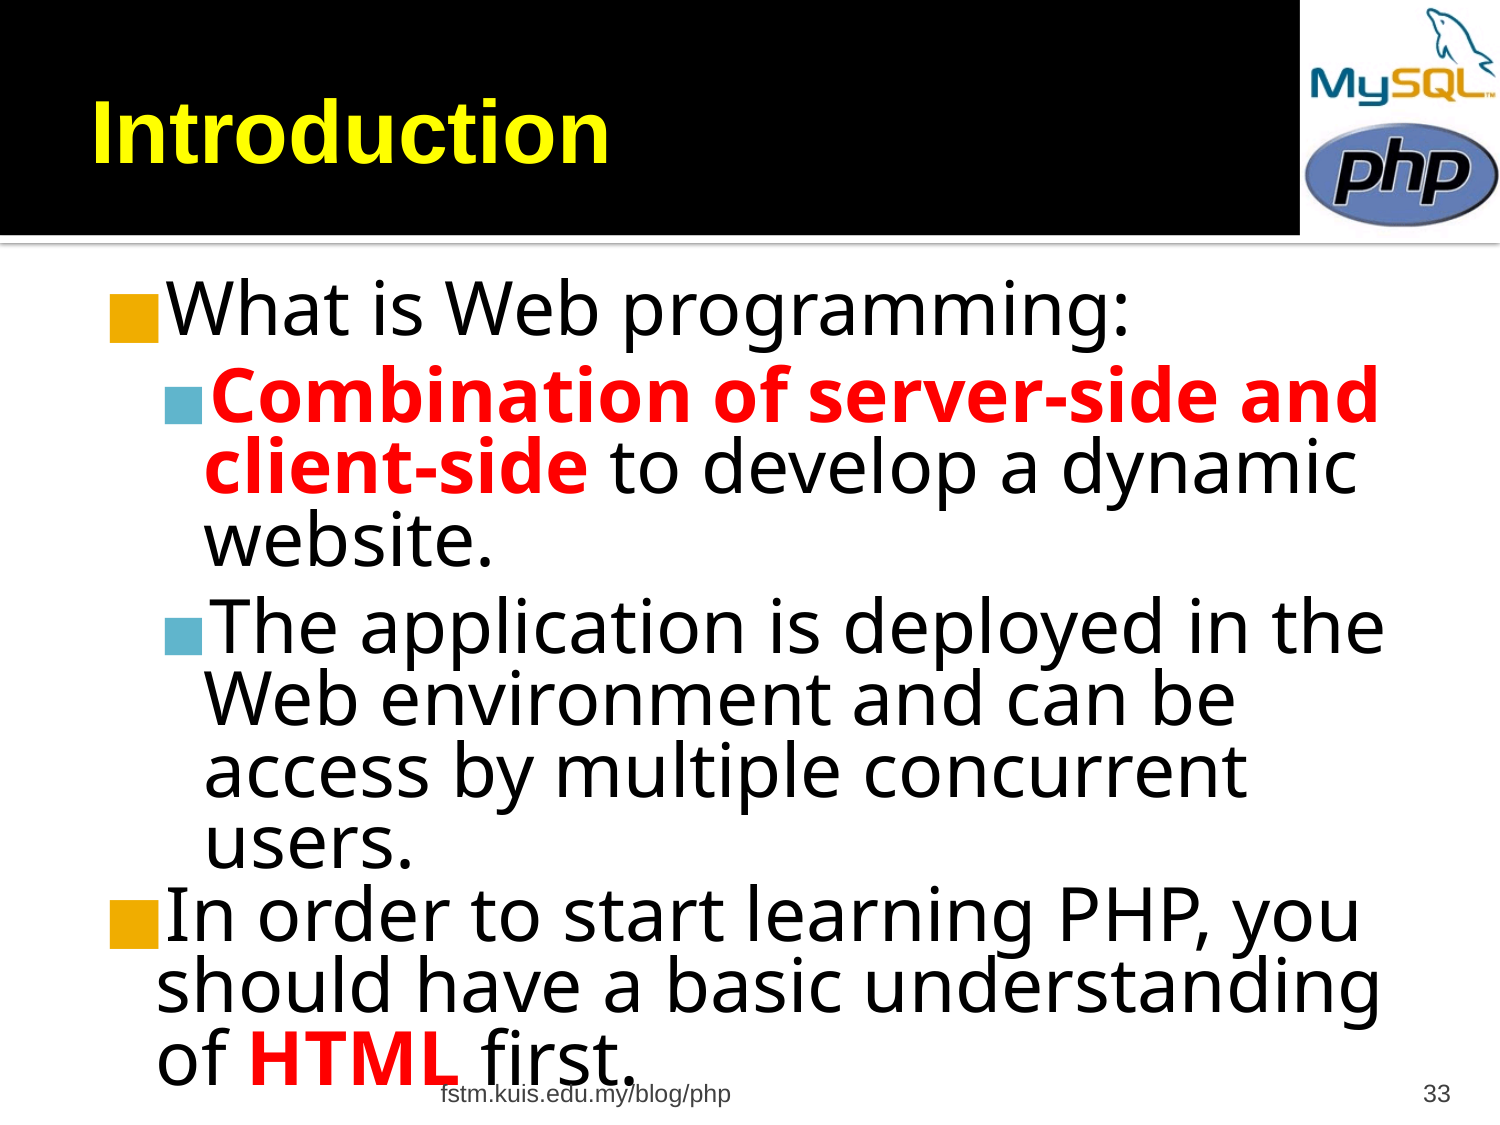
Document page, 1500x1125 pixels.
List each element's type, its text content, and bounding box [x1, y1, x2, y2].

slide_number 33 [1345, 1062, 1467, 1108]
footer fstm.kuis.edu.my/blog/php [433, 1062, 1337, 1108]
slide_number [75, 1062, 425, 1108]
picture [1299, 0, 1500, 238]
list What is Web programming: Combination of server-side and client-side to develop a dynamic website. The application is deployed in the Web environment and can be access by multiple concurrent users. In order to start learning PHP, you should have a basic understanding of HTML first. [75, 262, 1450, 1075]
title Introduction [75, 25, 1294, 231]
